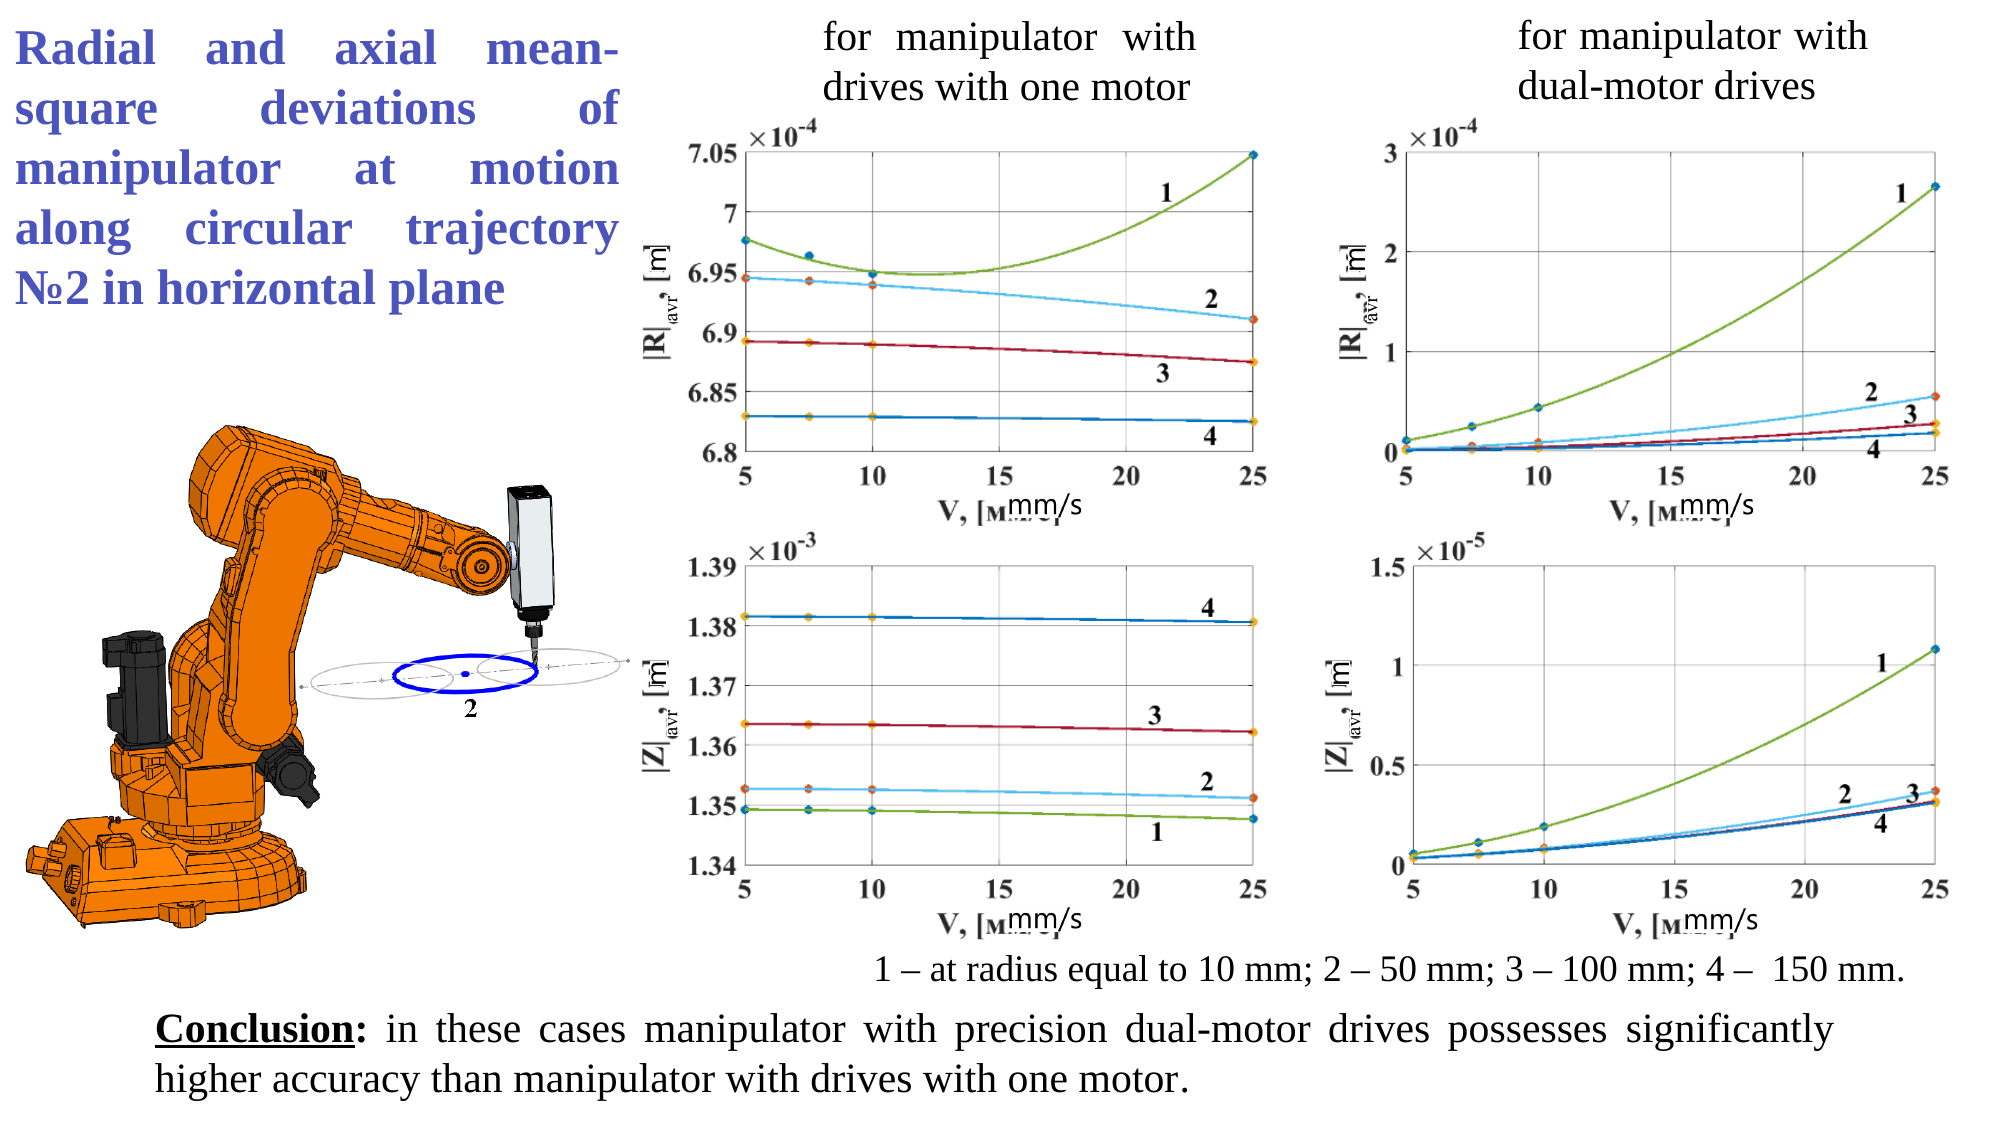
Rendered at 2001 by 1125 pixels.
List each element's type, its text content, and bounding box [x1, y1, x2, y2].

text_box for manipulator with dual-motor drives [1502, 0, 1884, 112]
text_box Radial and axial mean-square deviations of manipulator at motion along circular trajectory №2 in horizontal plane [0, 6, 635, 322]
picture [1680, 492, 1754, 518]
picture [1684, 907, 1758, 933]
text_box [1317, 112, 2000, 527]
text_box Conclusion: in these cases manipulator with precision dual-motor drives possesses significantly higher accuracy than manipulator with drives with one motor. [140, 993, 1850, 1109]
picture [20, 421, 635, 935]
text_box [1317, 527, 2000, 940]
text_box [634, 526, 1317, 940]
picture [1008, 906, 1082, 932]
text_box 1 – at radius equal to 10 mm; 2 – 50 mm; 3 – 100 mm; 4 – 150 mm. [858, 940, 1931, 996]
text_box for manipulator with drives with one motor [807, 1, 1212, 112]
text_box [635, 112, 1317, 526]
picture [1008, 492, 1082, 518]
